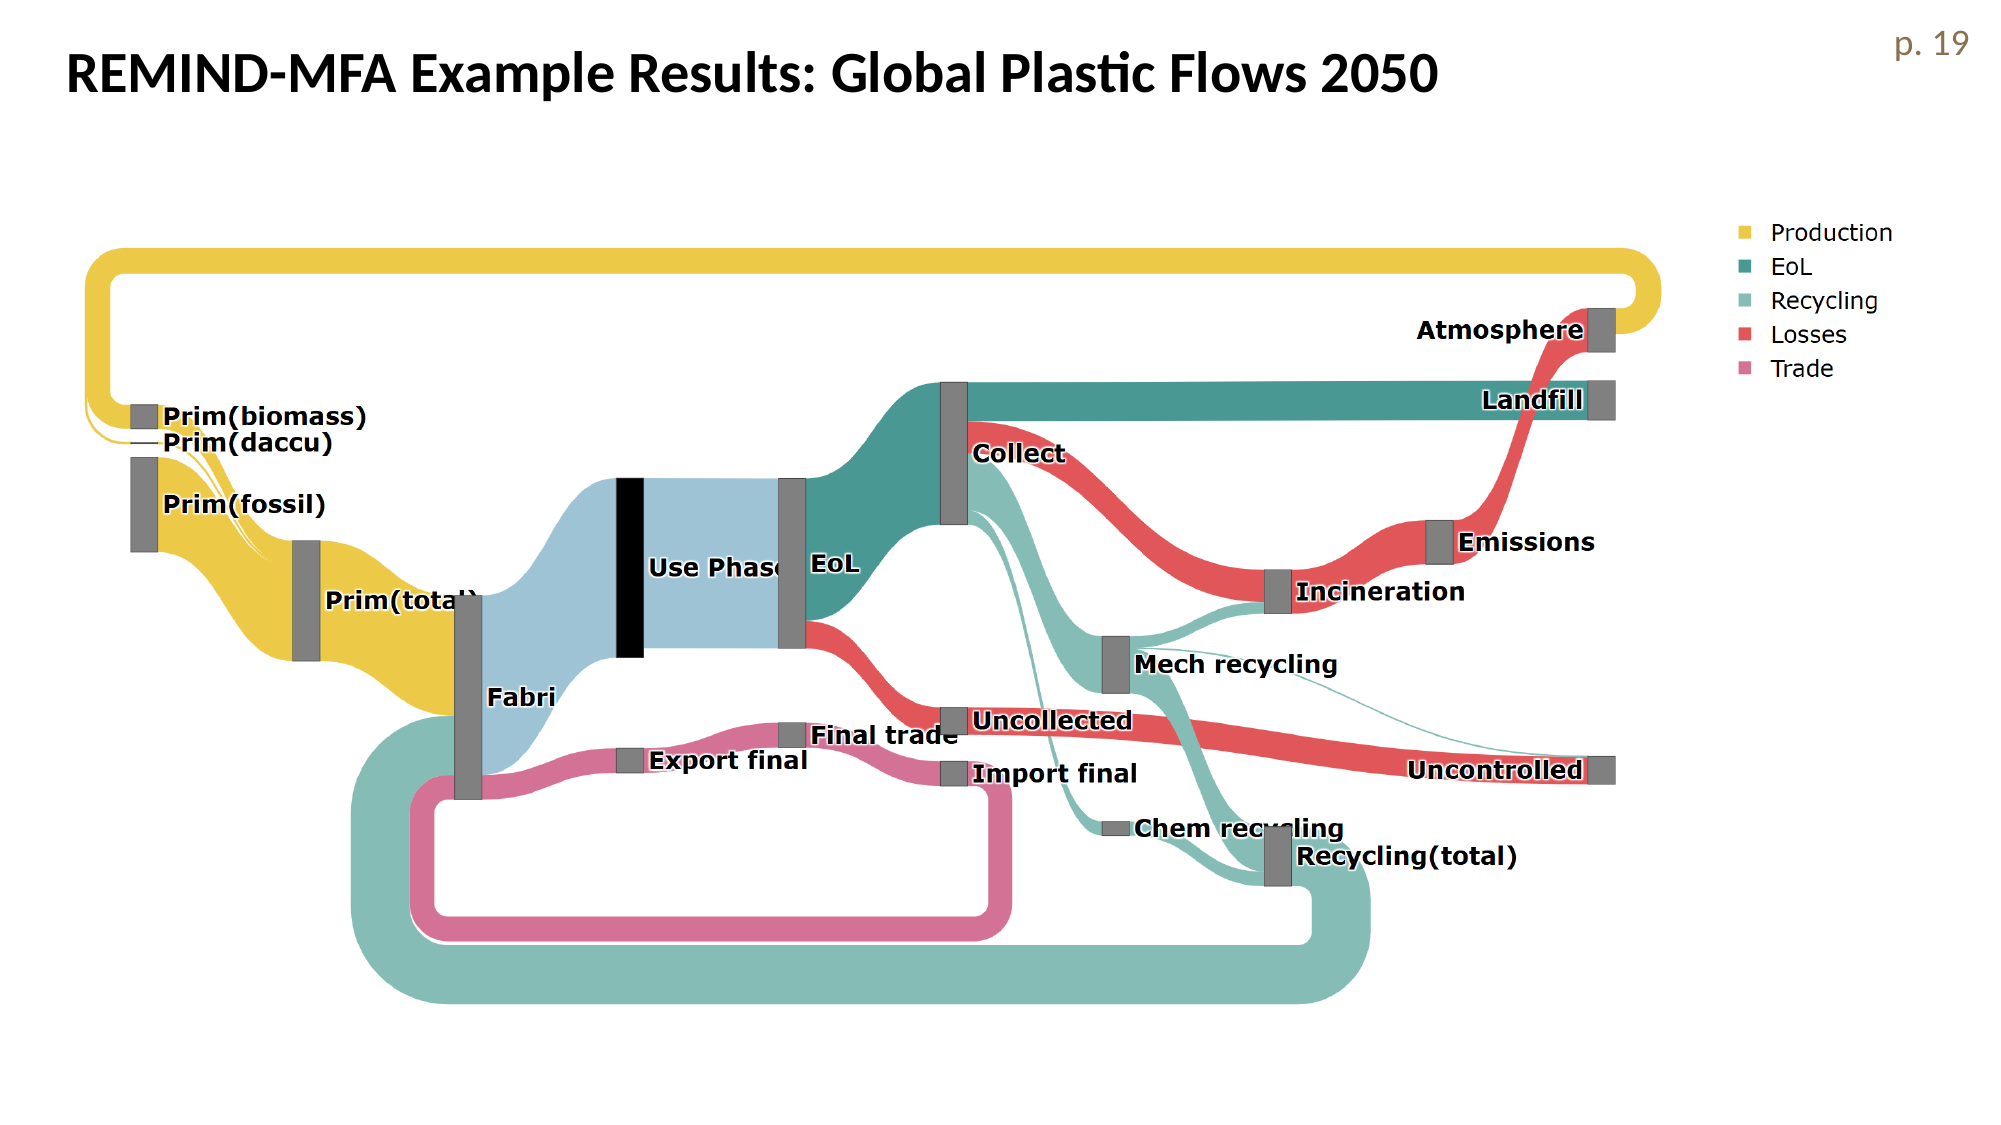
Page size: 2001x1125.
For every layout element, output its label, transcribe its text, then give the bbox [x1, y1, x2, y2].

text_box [51, 188, 1900, 1043]
title REMIND-MFA Example Results: Global Plastic Flows 2050 [51, 0, 1878, 149]
